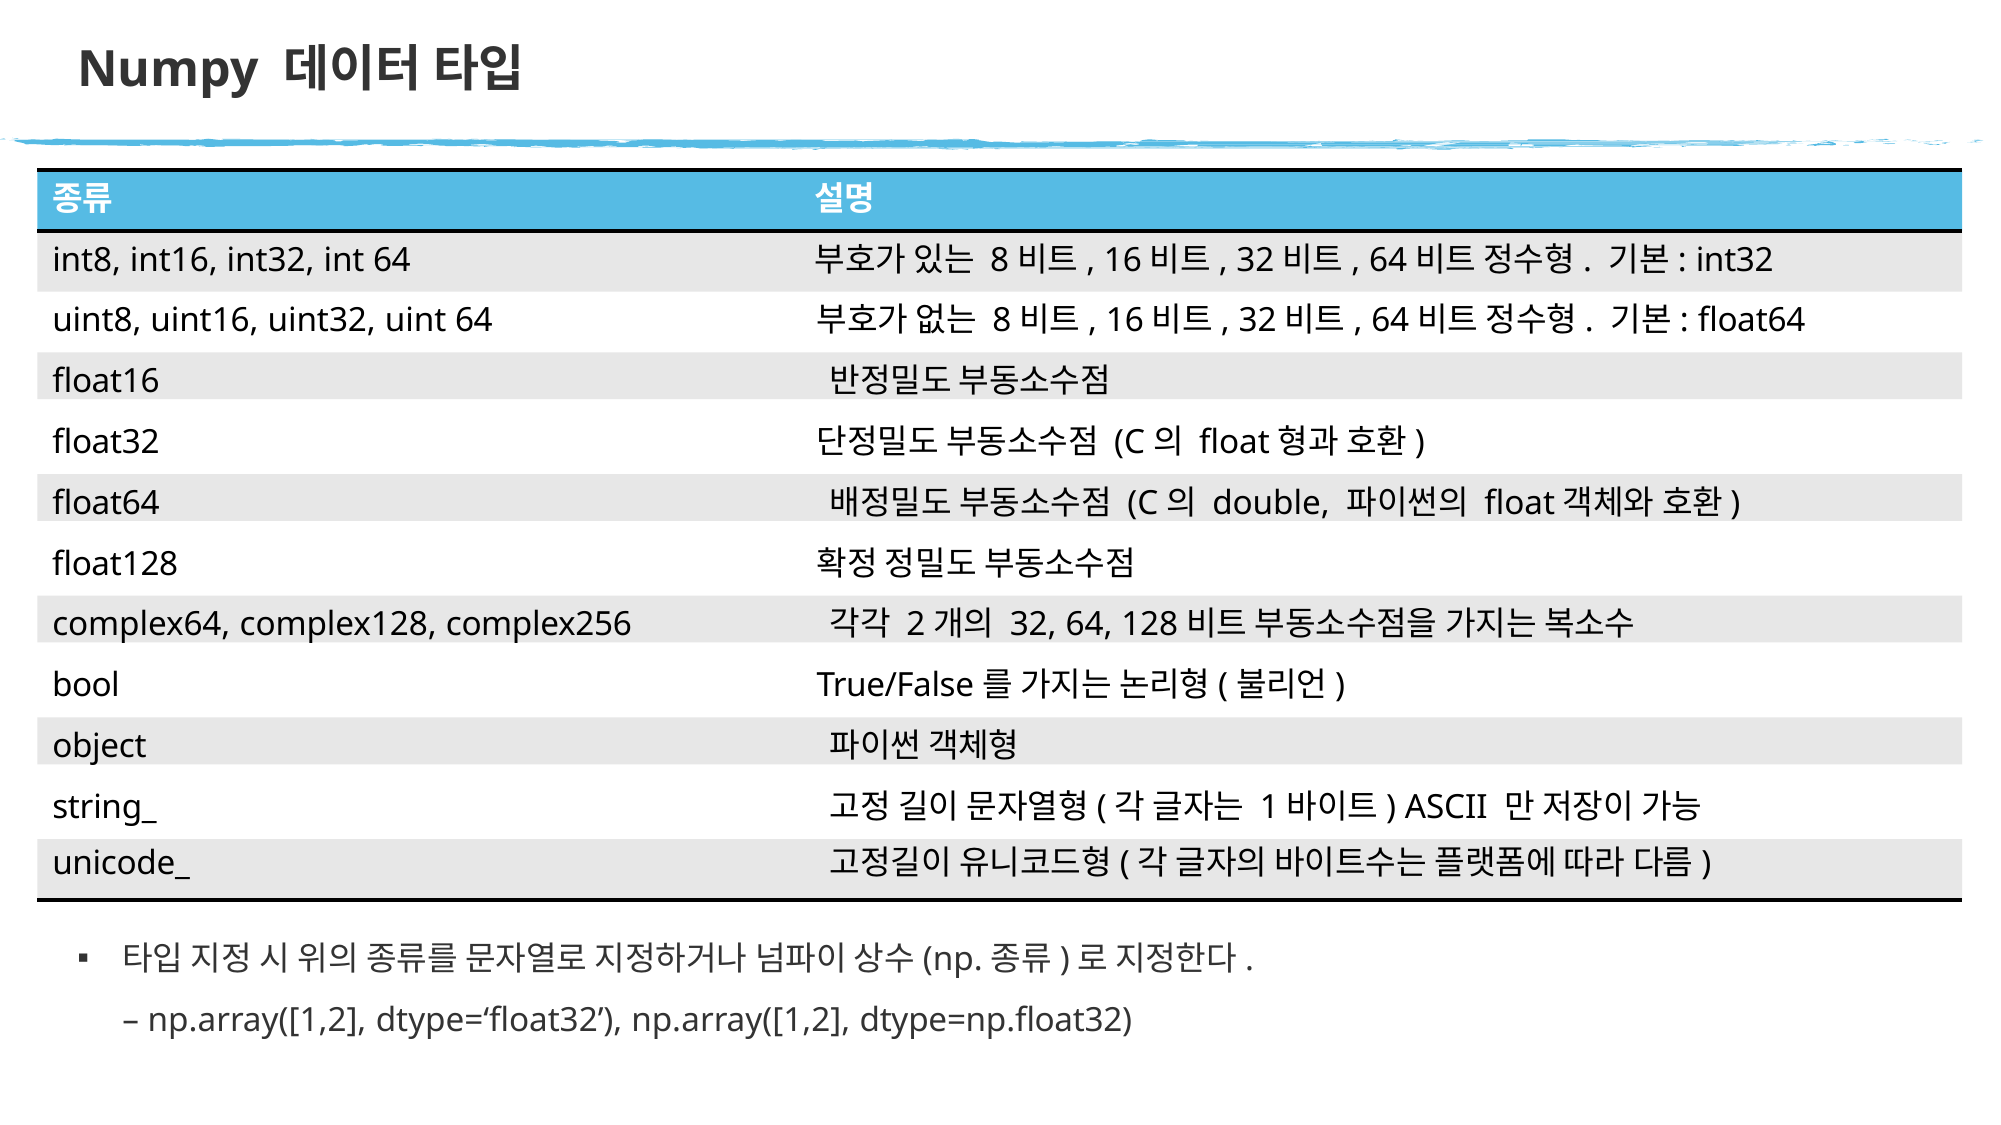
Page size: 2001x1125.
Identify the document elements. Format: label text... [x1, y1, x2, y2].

text_box complex64, complex128, complex256 각각 2개의 32, 64, 128비트 부동소수점을 가지는 복소수 [37, 595, 1963, 643]
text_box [36, 167, 1963, 292]
text_box bool True/False를 가지는 논리형(불리언) [50, 661, 1410, 704]
text_box float32 단정밀도 부동소수점 (C의 float형과 호환) [50, 418, 1518, 461]
text_box float64 배정밀도 부동소수점 (C의 double, 파이썬의 float객체와 호환) [37, 474, 1963, 521]
text_box float128 확정 정밀도 부동소수점 [50, 539, 1219, 582]
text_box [36, 838, 1963, 903]
text_box float16 반정밀도 부동소수점 [37, 352, 1963, 400]
text_box string_ 고정 길이 문자열형(각 글자는 1바이트) ASCII 만 저장이 가능 unicode_ 고정길이 유니코드형(각 글자의 바이트수는 플랫폼에 따라 다름) 타입 지정 시 위의 종류를 문자열로 지정하거나 넘파이 상수(np.종류)로 지정한다. – np.array([1,2], dtype=‘float32’), np.array([1,2], dtype=np.float32) [37, 767, 1963, 838]
title Numpy 데이터 타입 [75, 34, 1700, 165]
text_box object 파이썬 객체형 [37, 717, 1963, 765]
text_box string_ 고정 길이 문자열형(각 글자는 1바이트) ASCII 만 저장이 가능 unicode_ 고정길이 유니코드형(각 글자의 바이트수는 플랫폼에 따라 다름) 타입 지정 시 위의 종류를 문자열로 지정하거나 넘파이 상수(np.종류)로 지정한다. – np.array([1,2], dtype=‘float32’), np.array([1,2], dtype=np.float32) [37, 914, 1963, 1038]
text_box uint8, uint16, uint32, uint 64 부호가 없는 8비트, 16비트, 32비트, 64비트 정수형. 기본: float64 [50, 303, 1901, 339]
